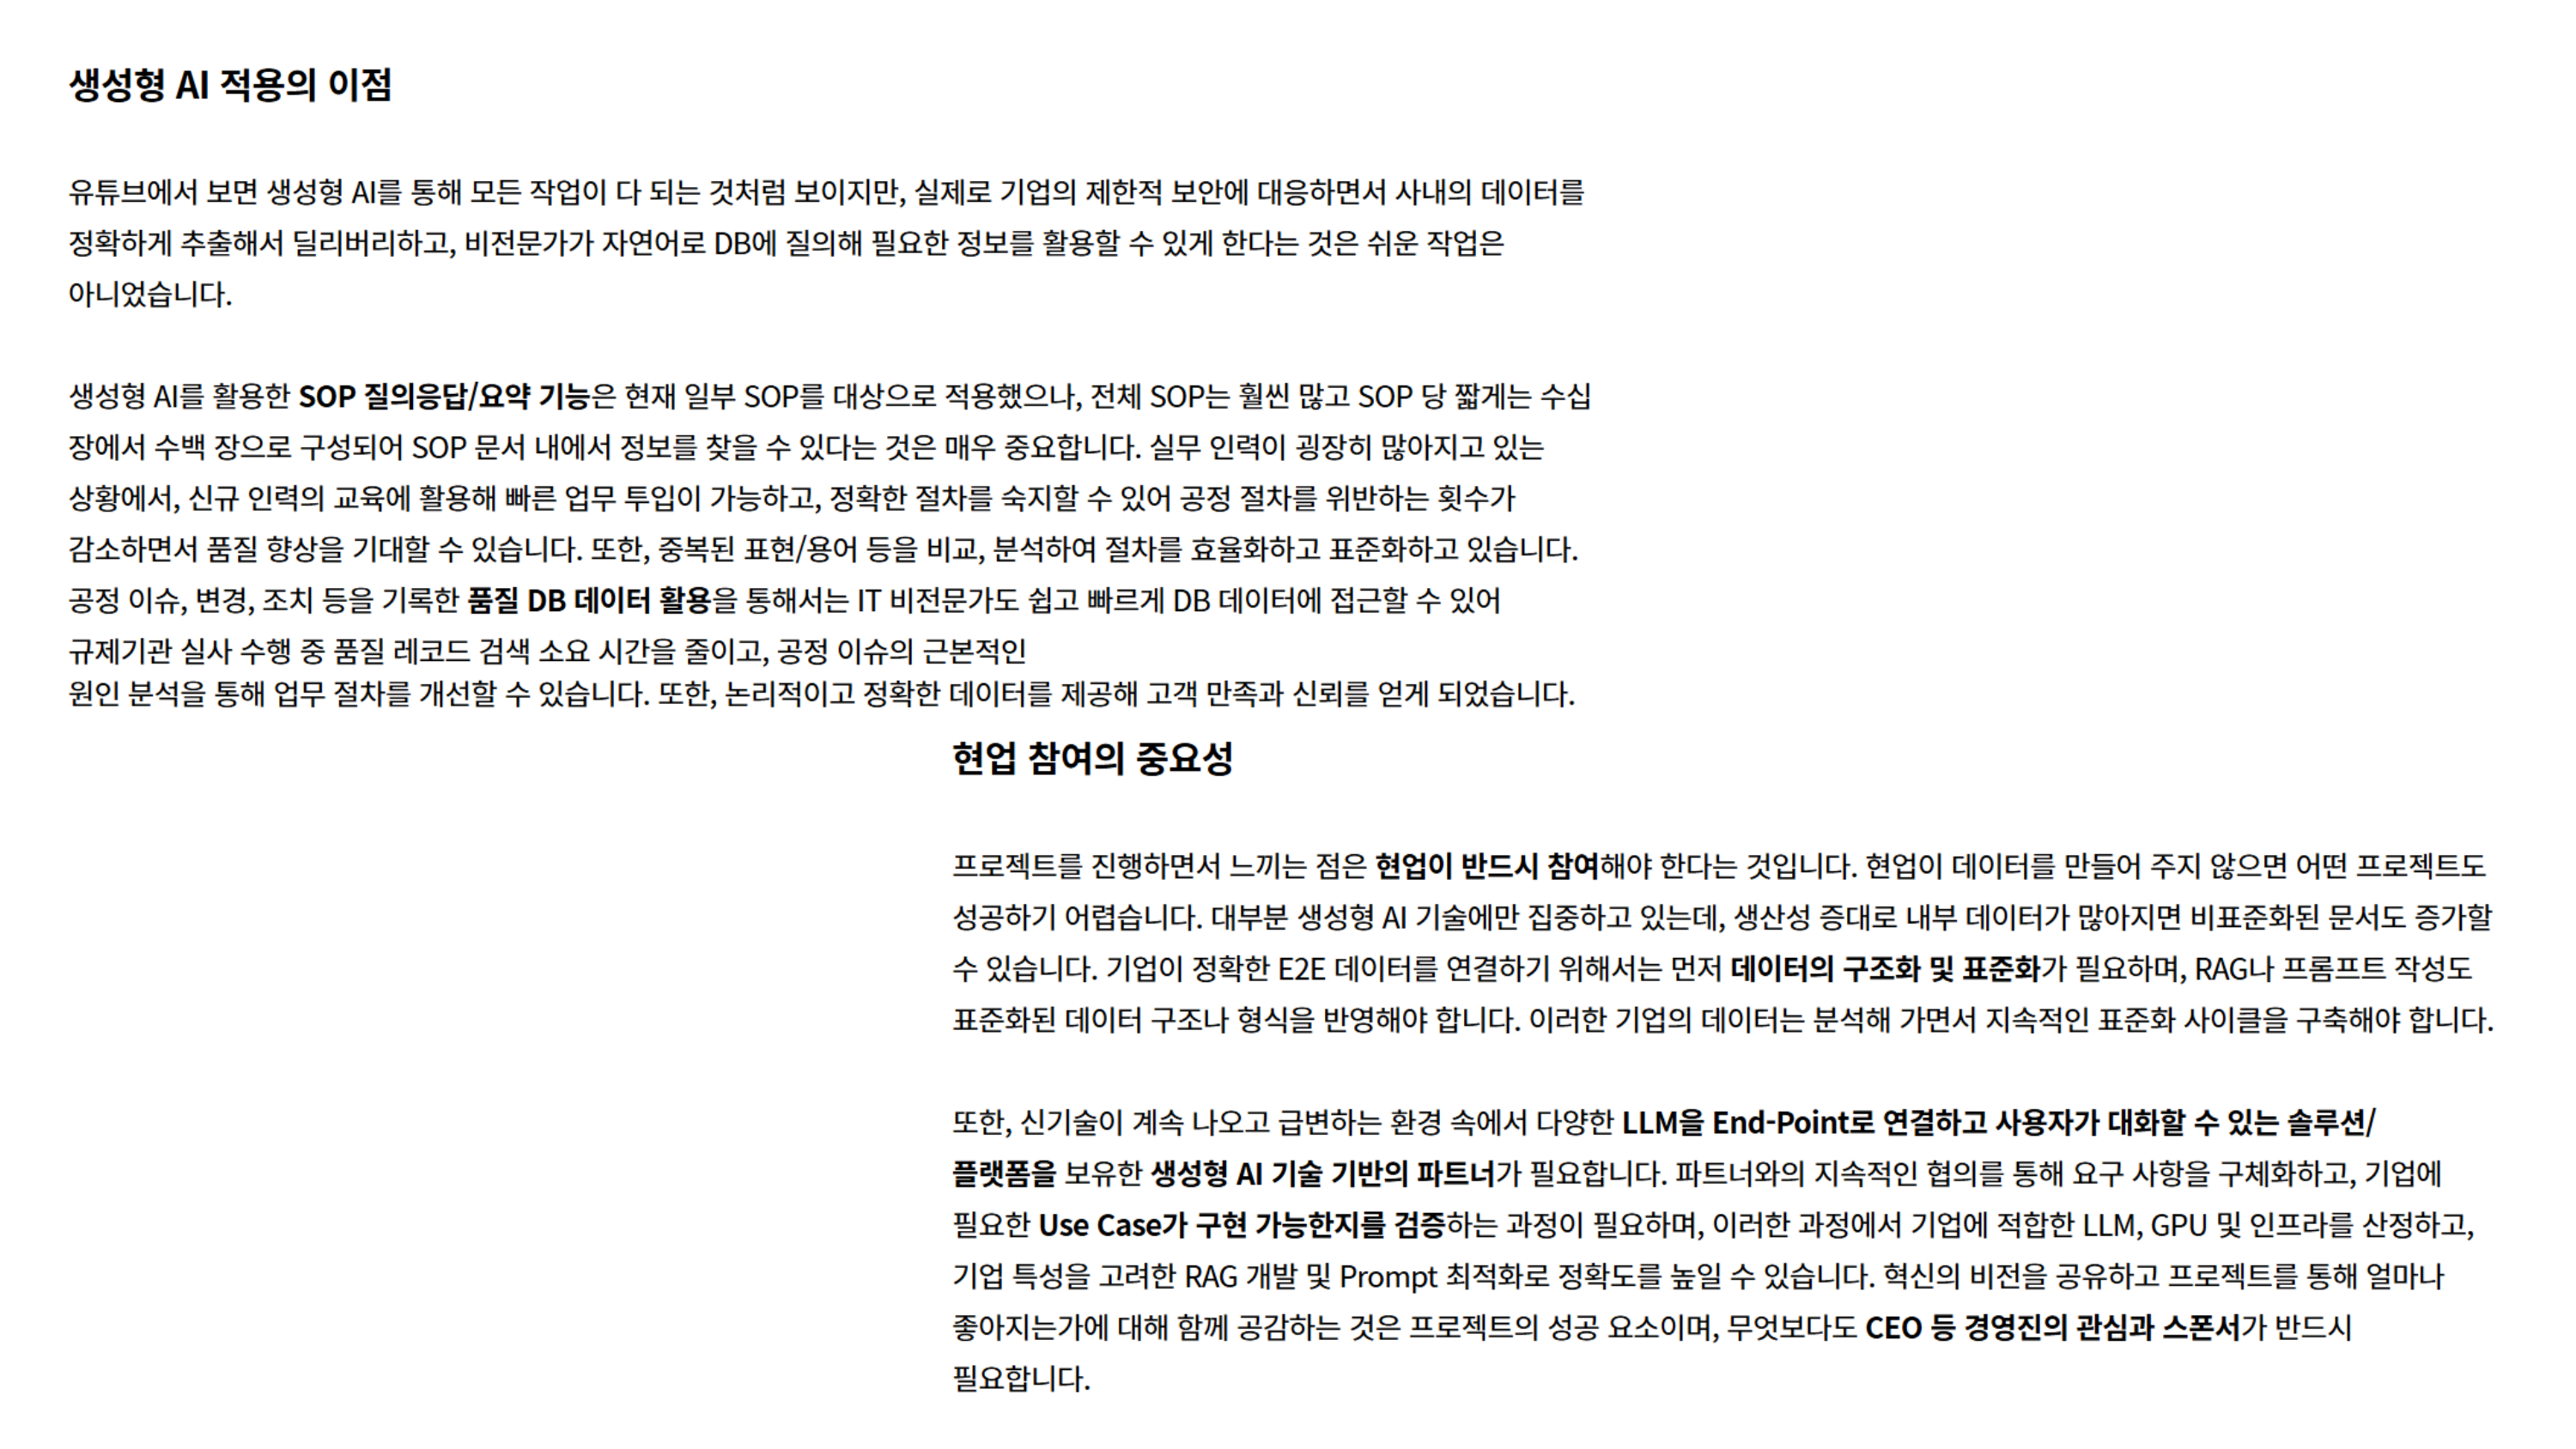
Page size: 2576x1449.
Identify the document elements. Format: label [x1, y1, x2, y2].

text_box [50, 58, 1642, 724]
text_box [946, 724, 2539, 1401]
